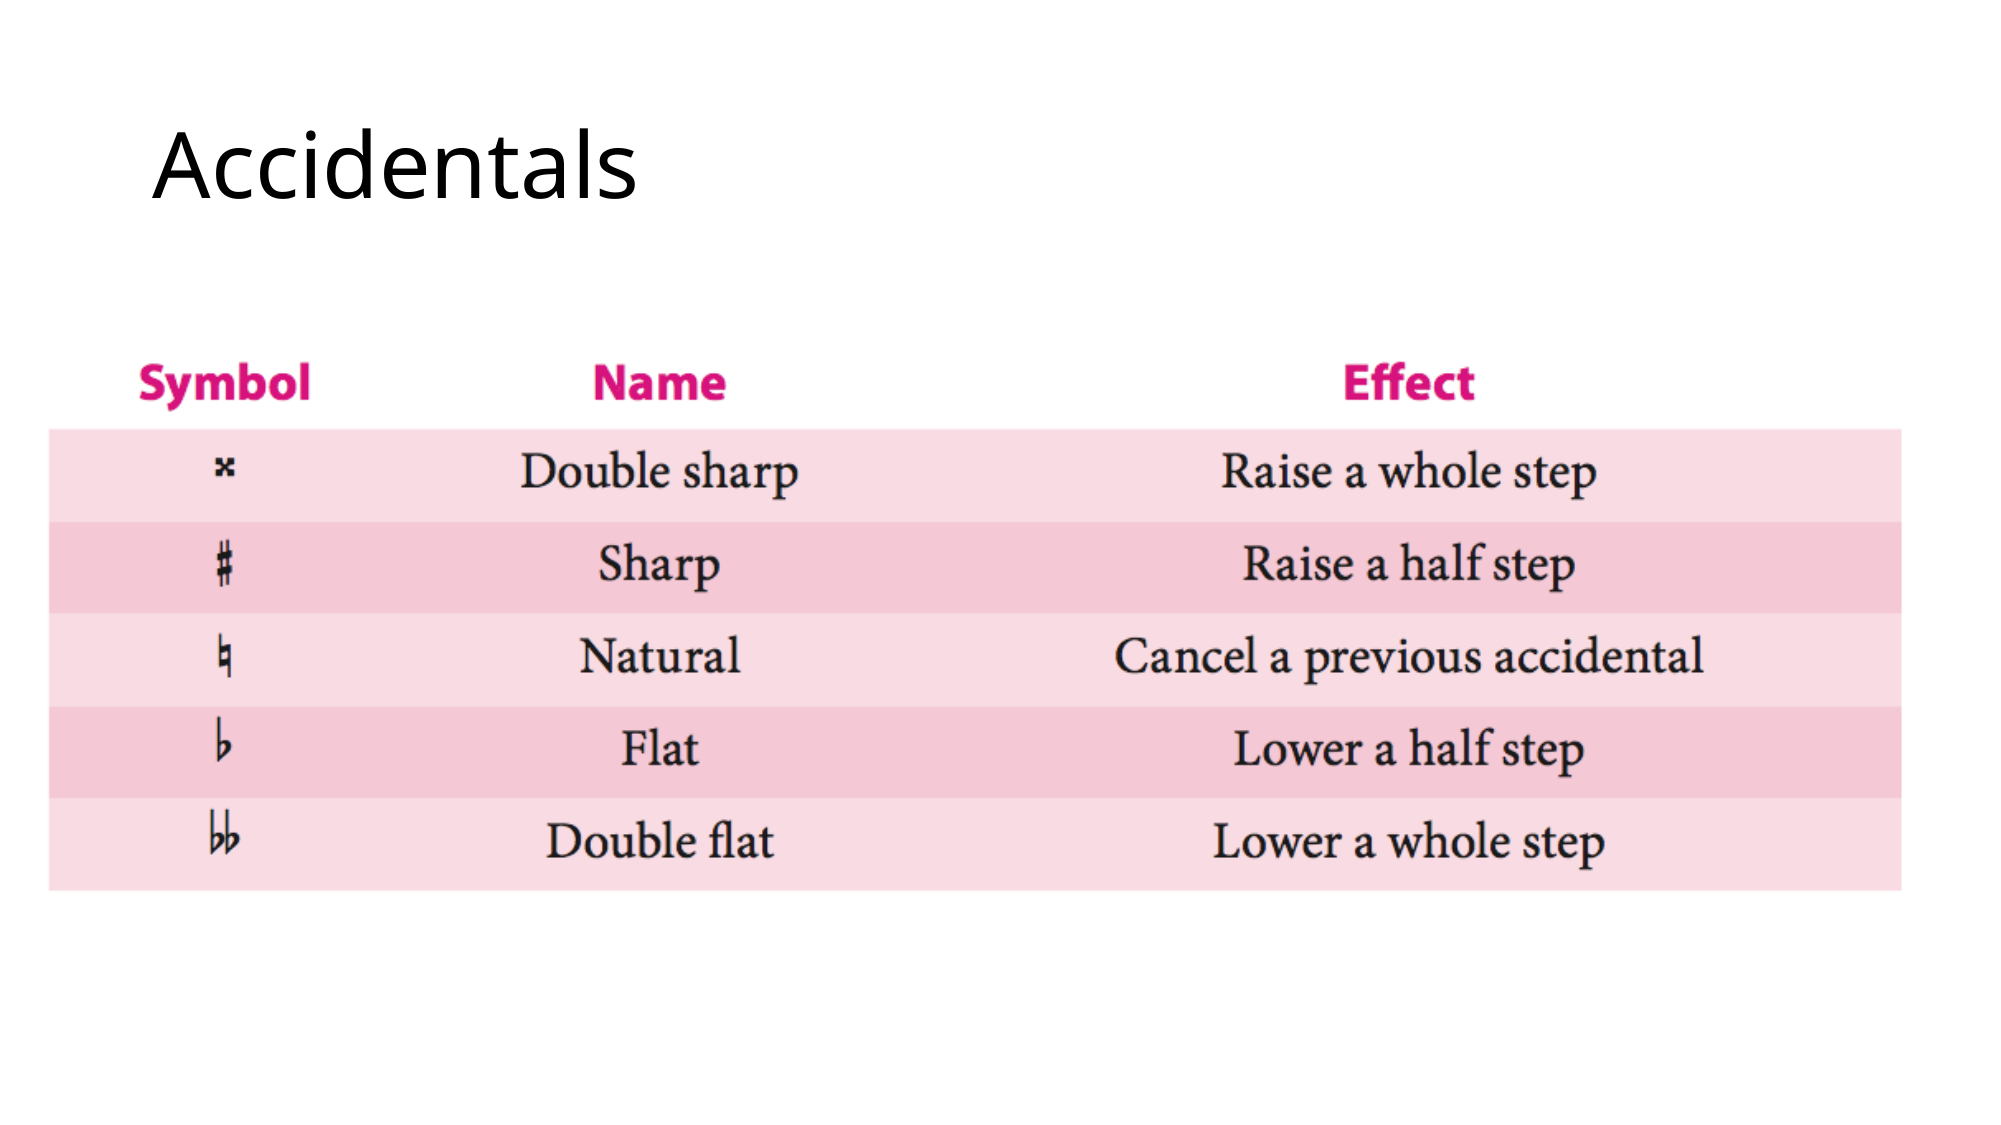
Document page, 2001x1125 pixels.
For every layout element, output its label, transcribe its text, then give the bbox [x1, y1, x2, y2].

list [33, 344, 1925, 919]
title Accidentals [137, 59, 1863, 278]
